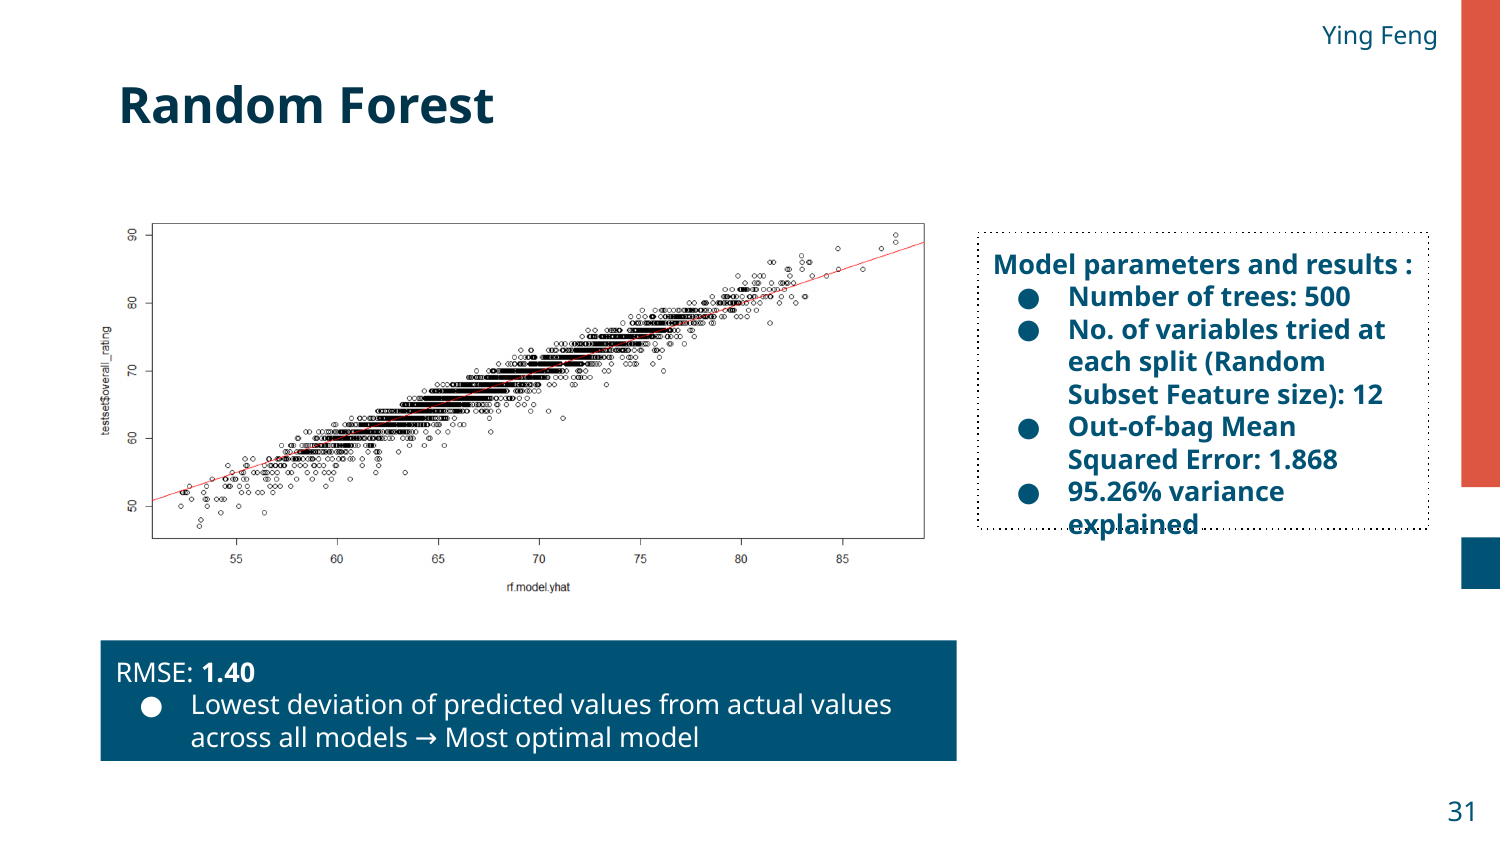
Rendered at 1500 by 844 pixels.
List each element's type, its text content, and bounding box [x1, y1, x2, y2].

subtitle Ying Feng [1036, 6, 1454, 58]
slide_number 31 [1403, 779, 1494, 844]
text_box Model parameters and results : Number of trees: 500 No. of variables tried at each split (Random Subset Feature size): 12 Out-of-bag Mean Squared Error: 1.868 95.26% variance explained [977, 232, 1429, 529]
picture [96, 187, 954, 599]
text_box RMSE: 1.40 Lowest deviation of predicted values from actual values across all models → Most optimal model [100, 640, 957, 761]
title Random Forest [103, 71, 1427, 136]
